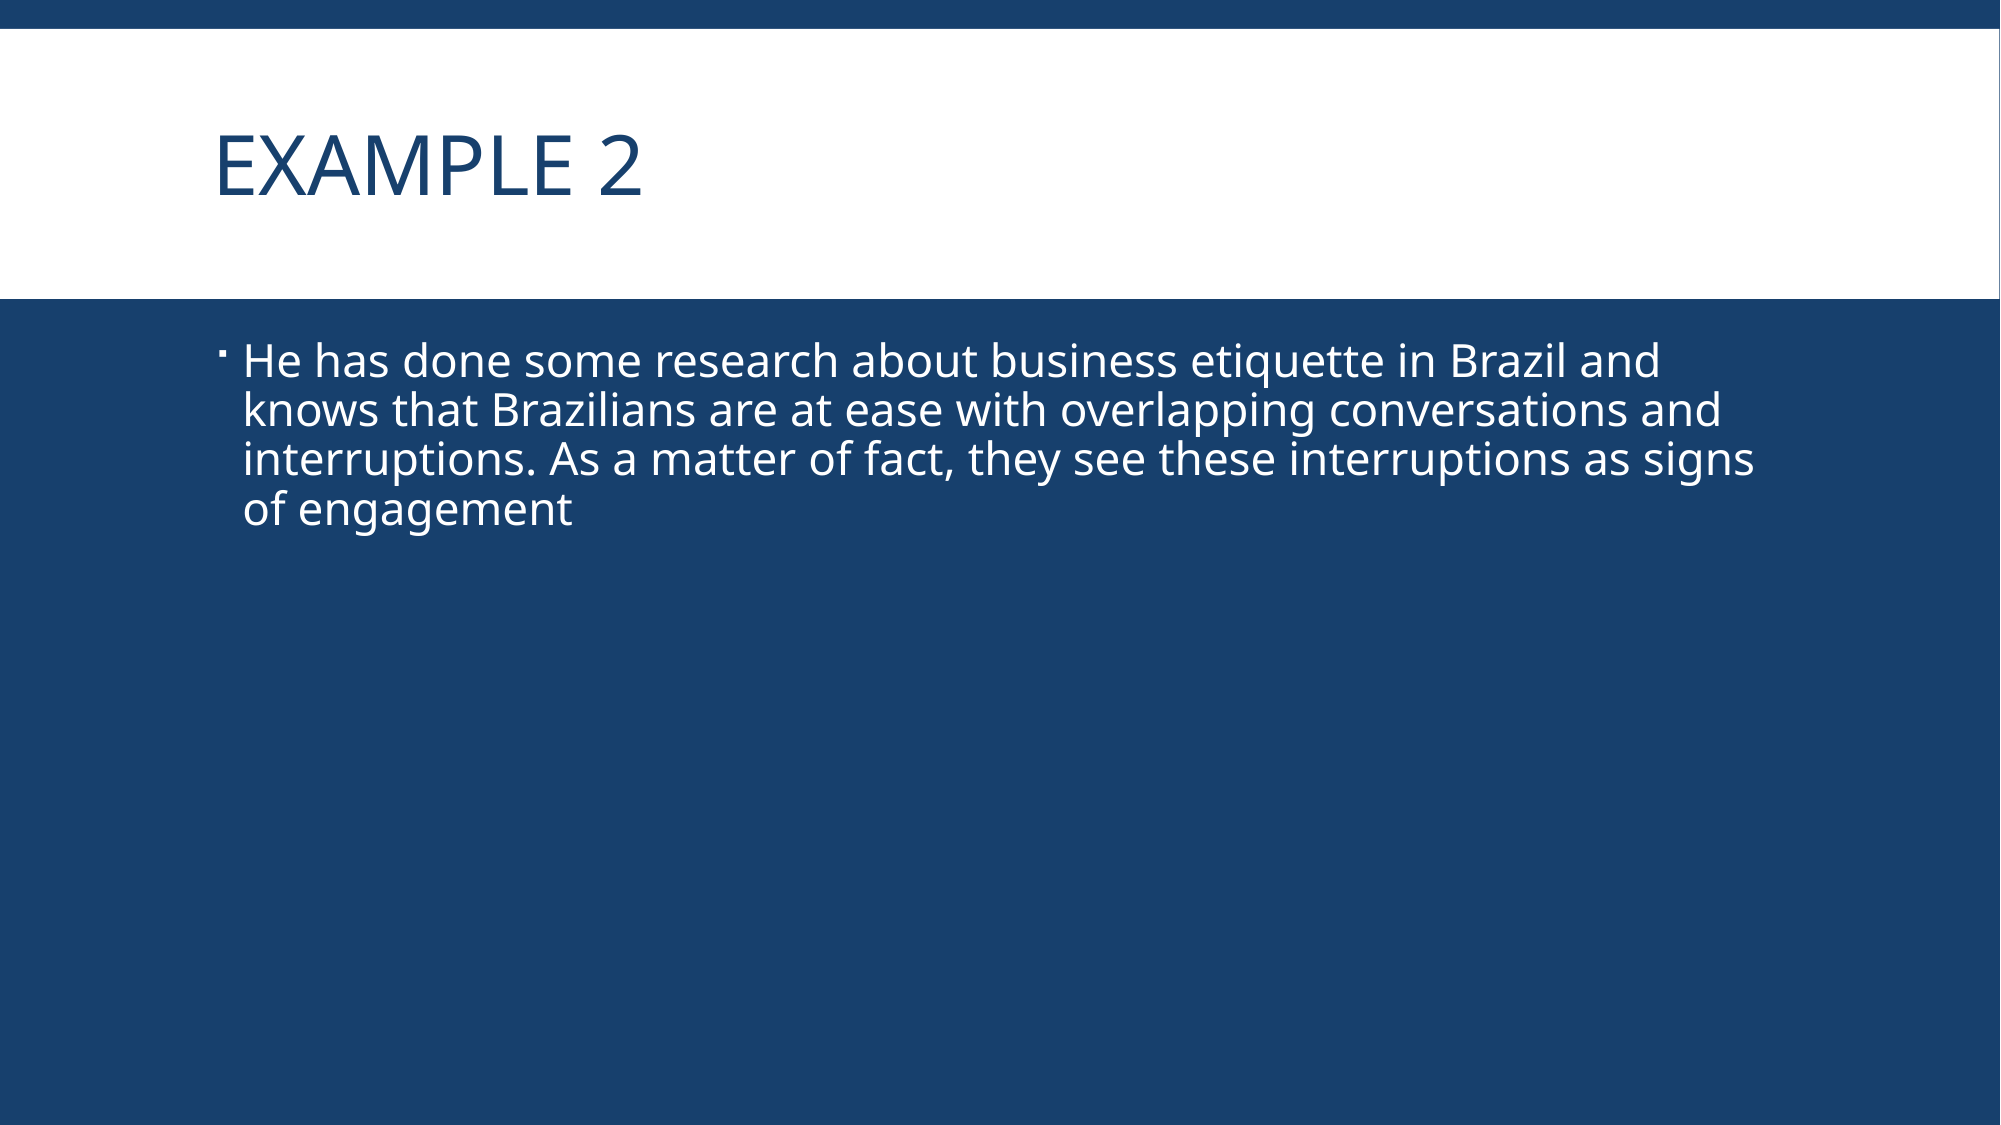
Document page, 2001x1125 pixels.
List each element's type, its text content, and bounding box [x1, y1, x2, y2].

list He has done some research about business etiquette in Brazil and knows that Brazilians are at ease with overlapping conversations and interruptions. As a matter of fact, they see these interruptions as signs of engagement [197, 329, 1803, 1020]
title Example 2 [197, 46, 1803, 295]
